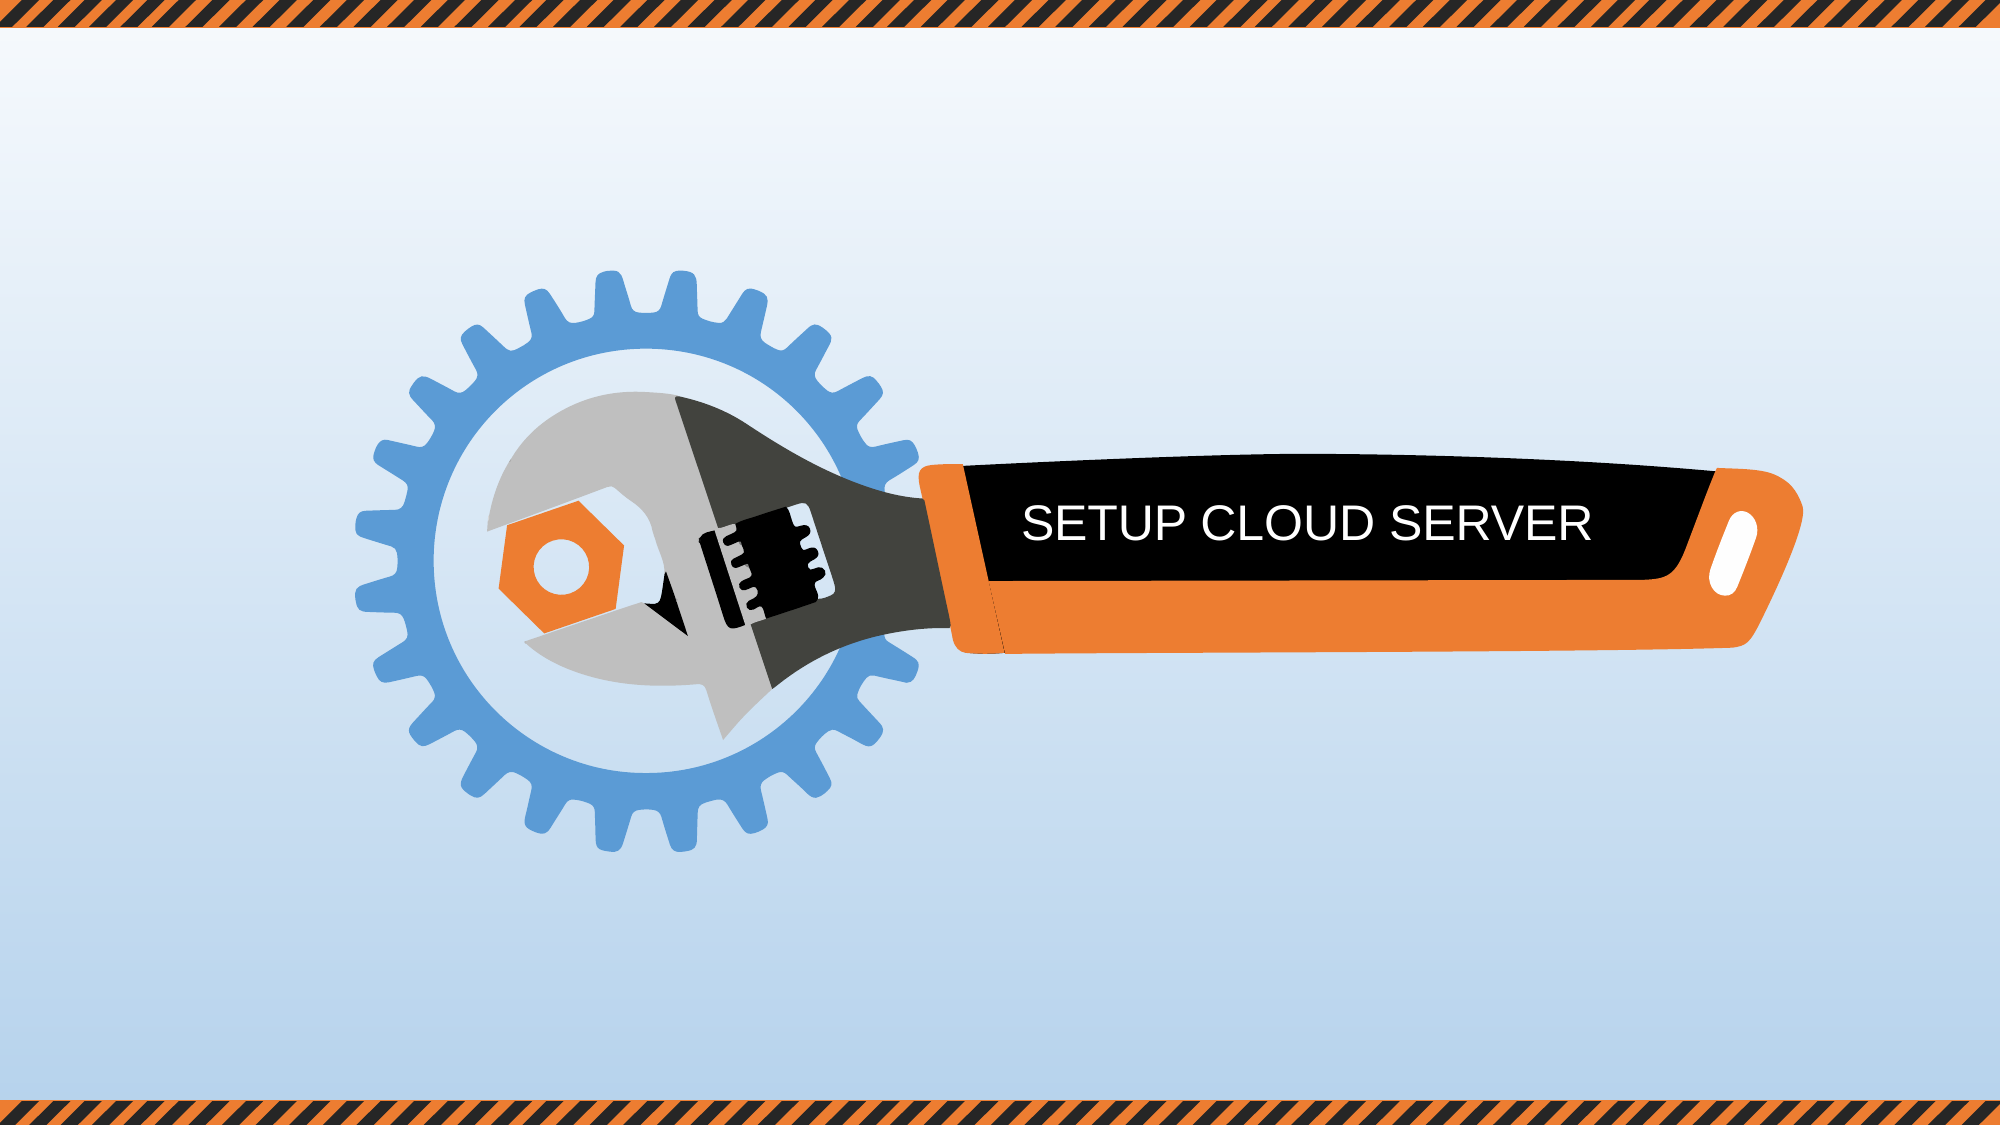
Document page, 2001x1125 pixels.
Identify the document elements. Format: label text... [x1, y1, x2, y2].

text_box [989, 467, 1804, 654]
text_box [355, 270, 883, 852]
text_box [954, 464, 1005, 654]
text_box [1709, 511, 1758, 596]
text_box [0, 0, 2000, 28]
text_box [964, 453, 1715, 581]
text_box SETUP CLOUD SERVER [1006, 483, 1705, 558]
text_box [0, 1099, 2000, 1125]
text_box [485, 397, 954, 739]
